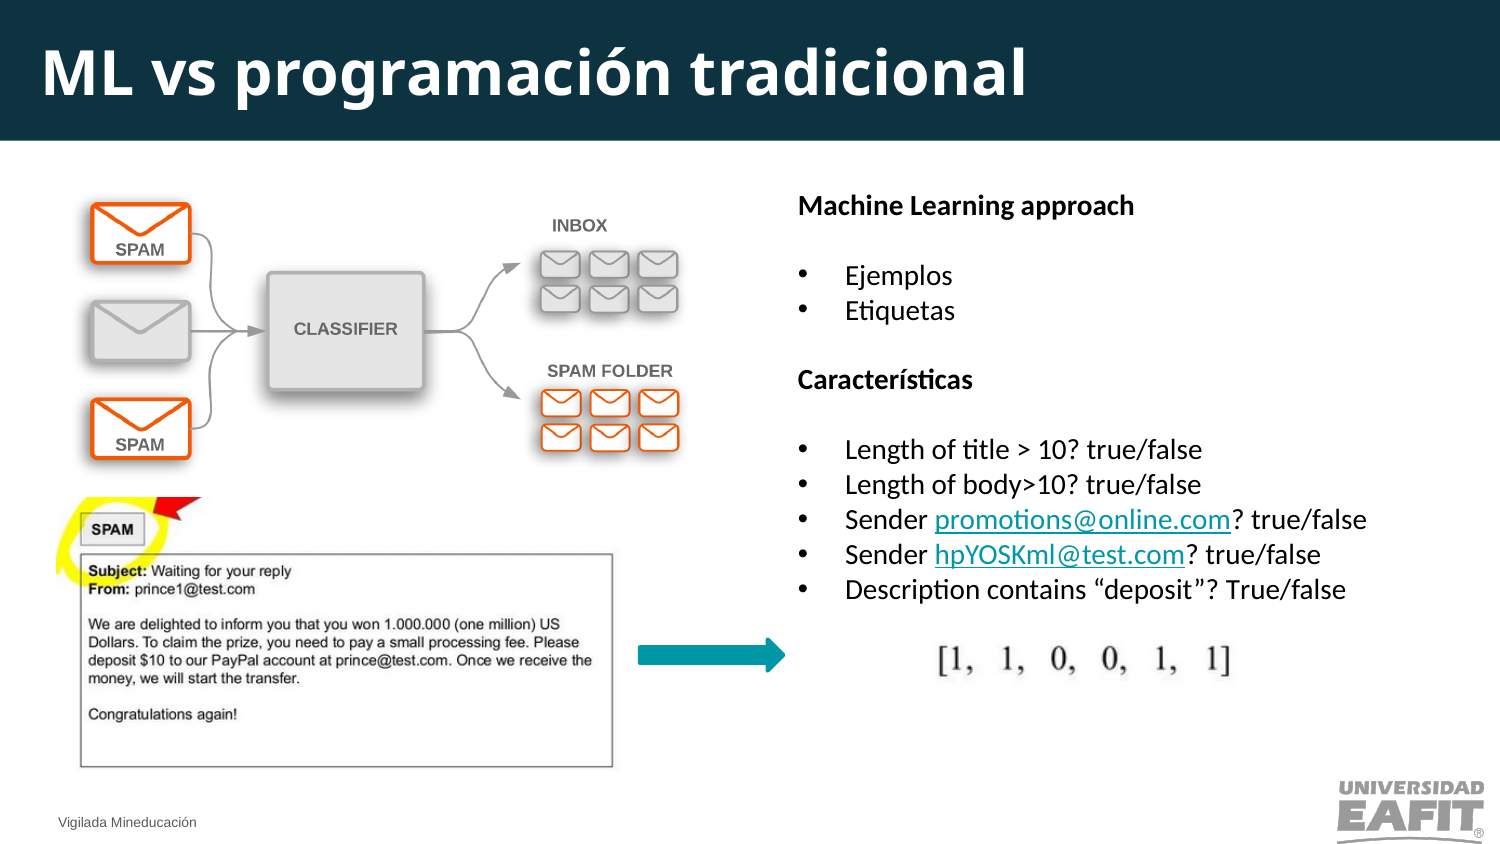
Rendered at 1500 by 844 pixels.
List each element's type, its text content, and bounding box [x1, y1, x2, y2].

picture [926, 632, 1240, 692]
text_box Machine Learning approach Ejemplos Etiquetas Características Length of title > 10? true/false Length of body>10? true/false Sender promotions@online.com? true/false Sender hpYOSKml@test.com? true/false Description contains “deposit”? True/false [783, 178, 1424, 648]
text_box ML vs programación tradicional [25, 17, 1255, 166]
picture [1337, 781, 1484, 844]
picture [53, 165, 717, 777]
text_box [637, 637, 786, 673]
